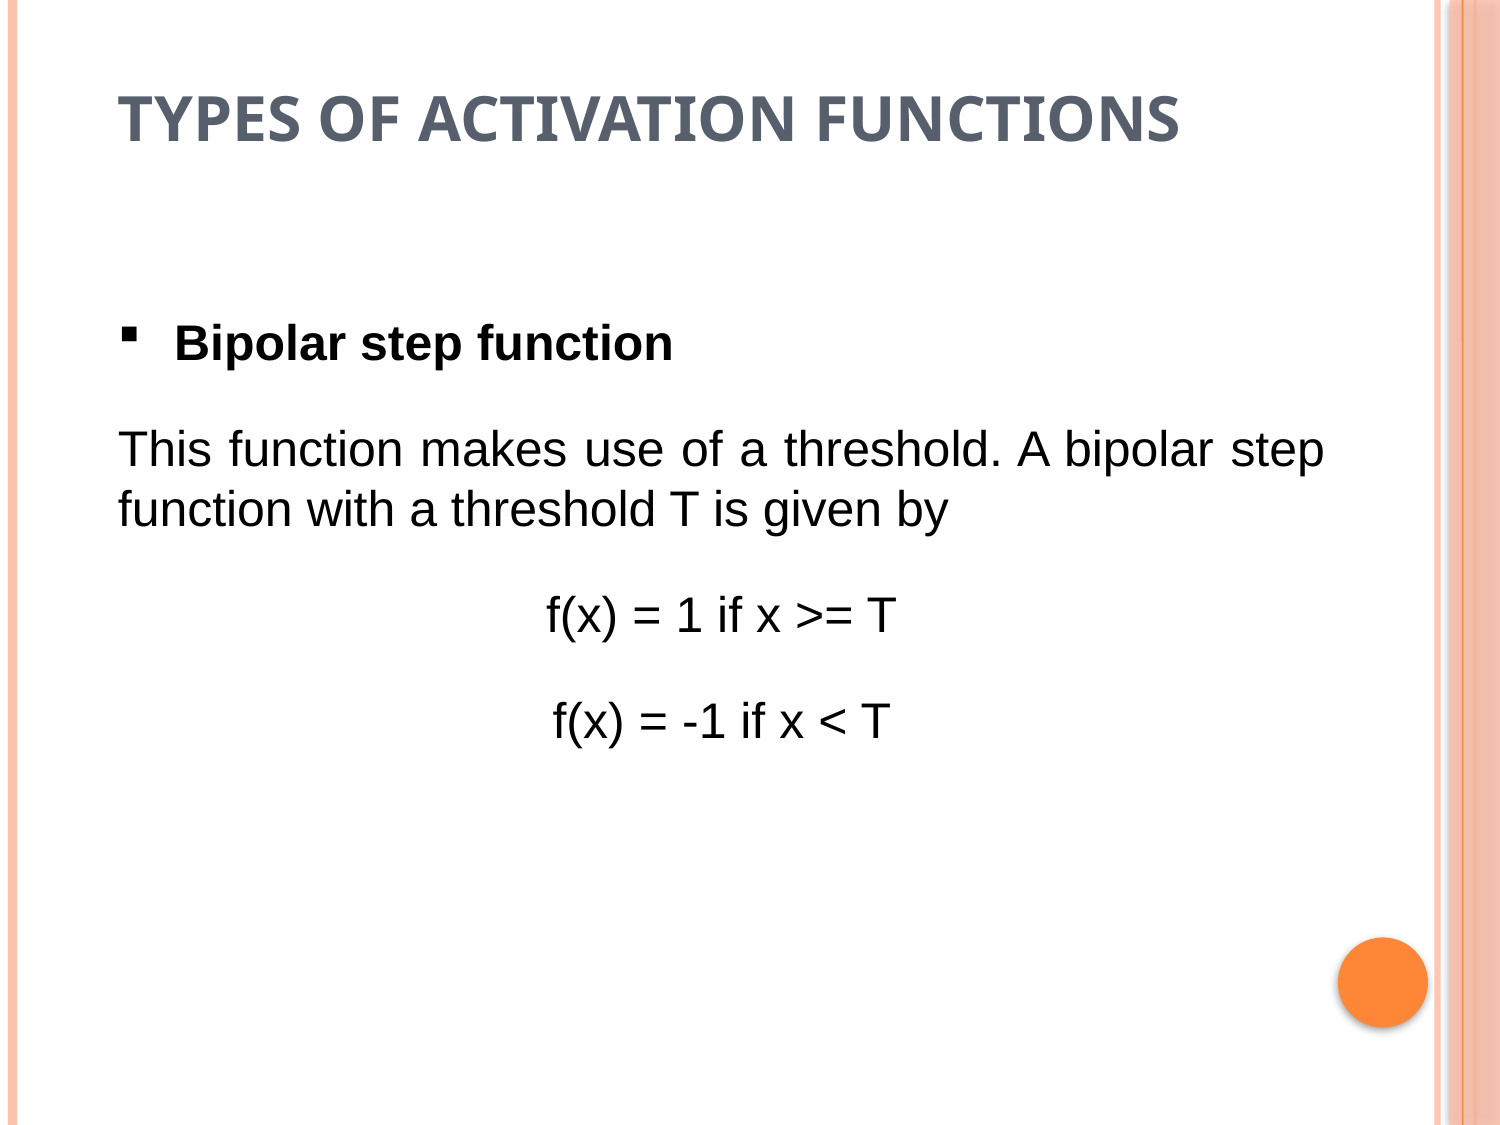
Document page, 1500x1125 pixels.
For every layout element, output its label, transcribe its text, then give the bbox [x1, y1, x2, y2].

text_box Bipolar step function This function makes use of a threshold. A bipolar step function with a threshold T is given by f(x) = 1 if x >= T f(x) = -1 if x < T [103, 303, 1341, 847]
title TYPES OF ACTIVATION FUNCTIONS [103, 42, 1397, 161]
